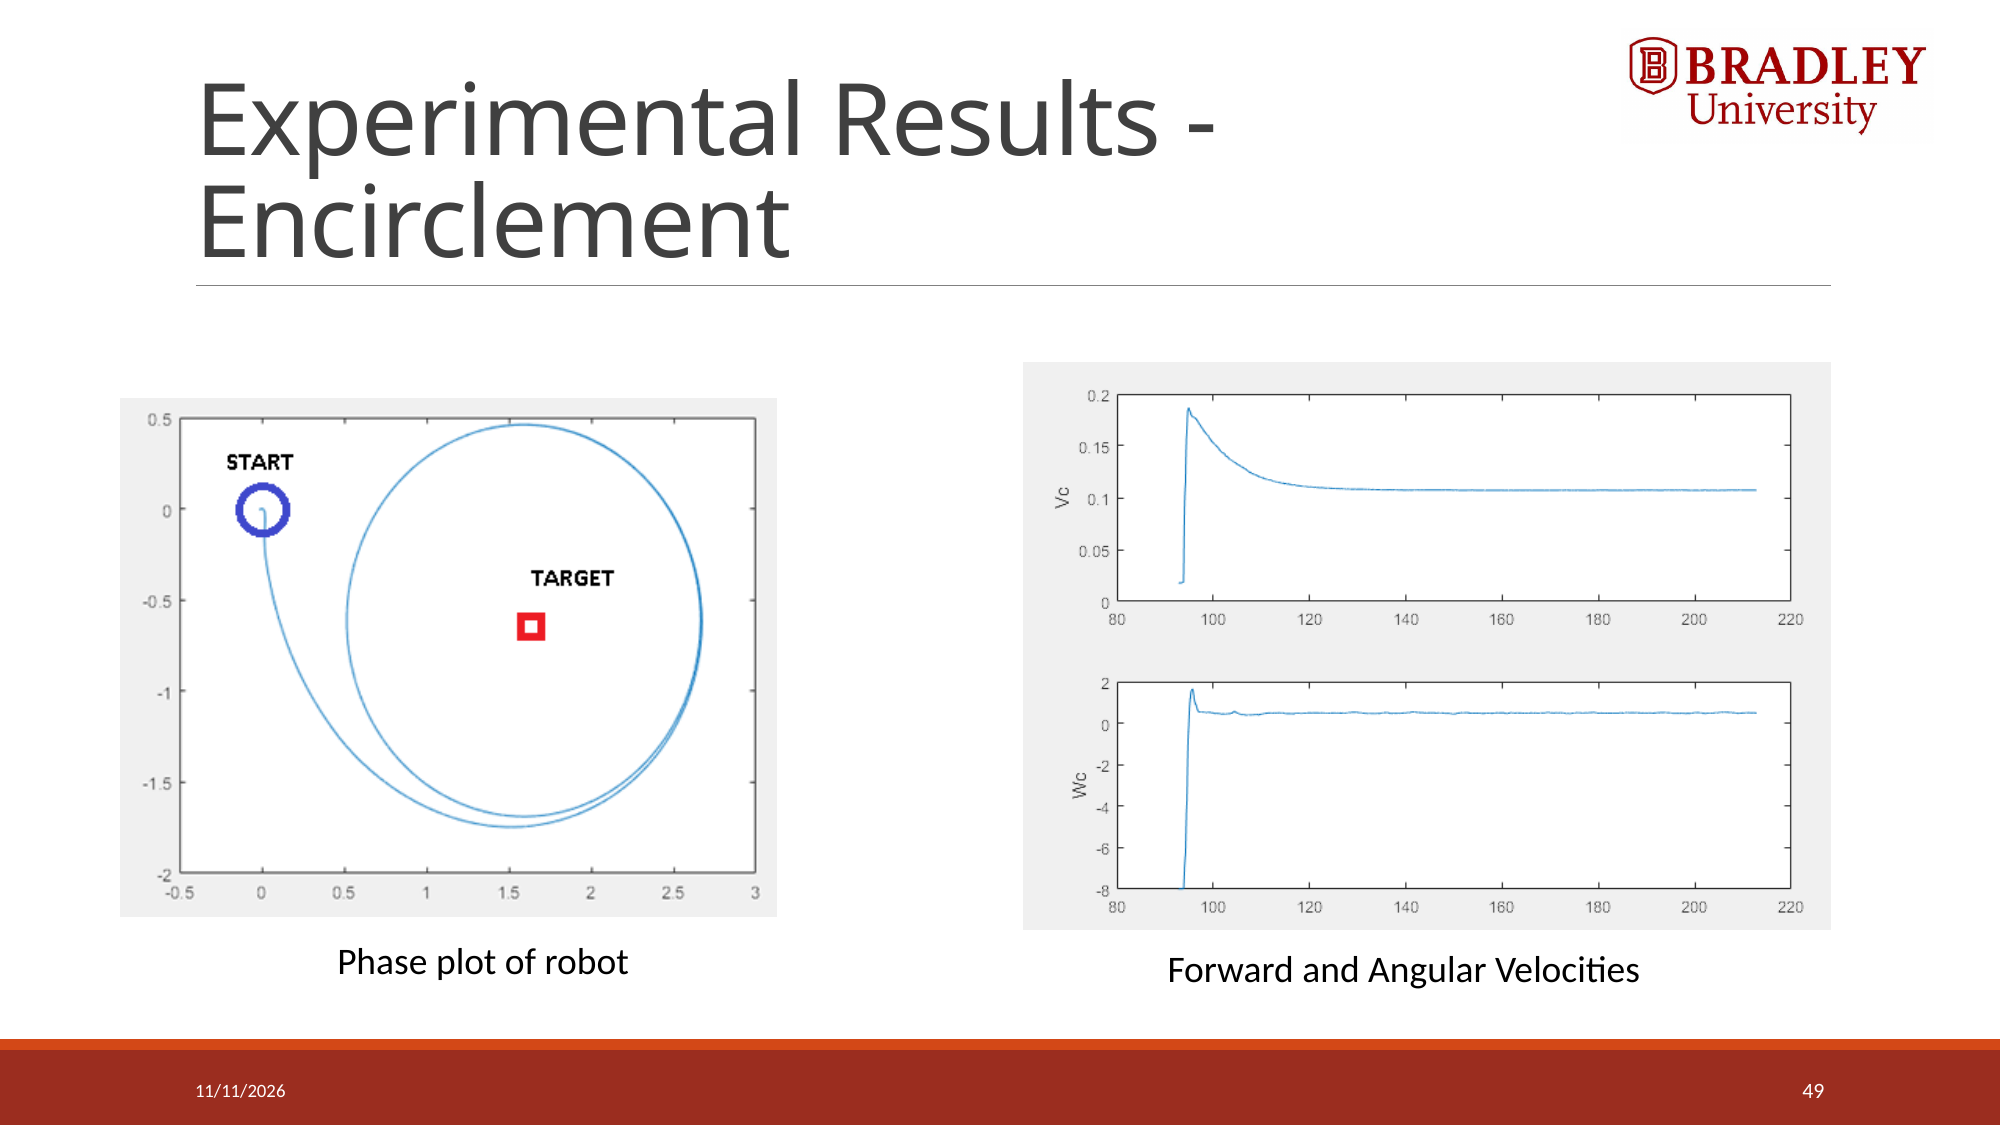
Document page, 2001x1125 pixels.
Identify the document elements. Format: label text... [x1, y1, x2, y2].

picture [1023, 361, 1831, 930]
text_box Forward and Angular Velocities [1152, 938, 1830, 998]
text_box Phase plot of robot [322, 929, 792, 990]
picture [120, 398, 778, 917]
picture [1621, 27, 1935, 144]
title Experimental Results - Encirclement [180, 47, 1830, 285]
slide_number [180, 1059, 586, 1120]
slide_number 49 [1624, 1059, 1840, 1120]
